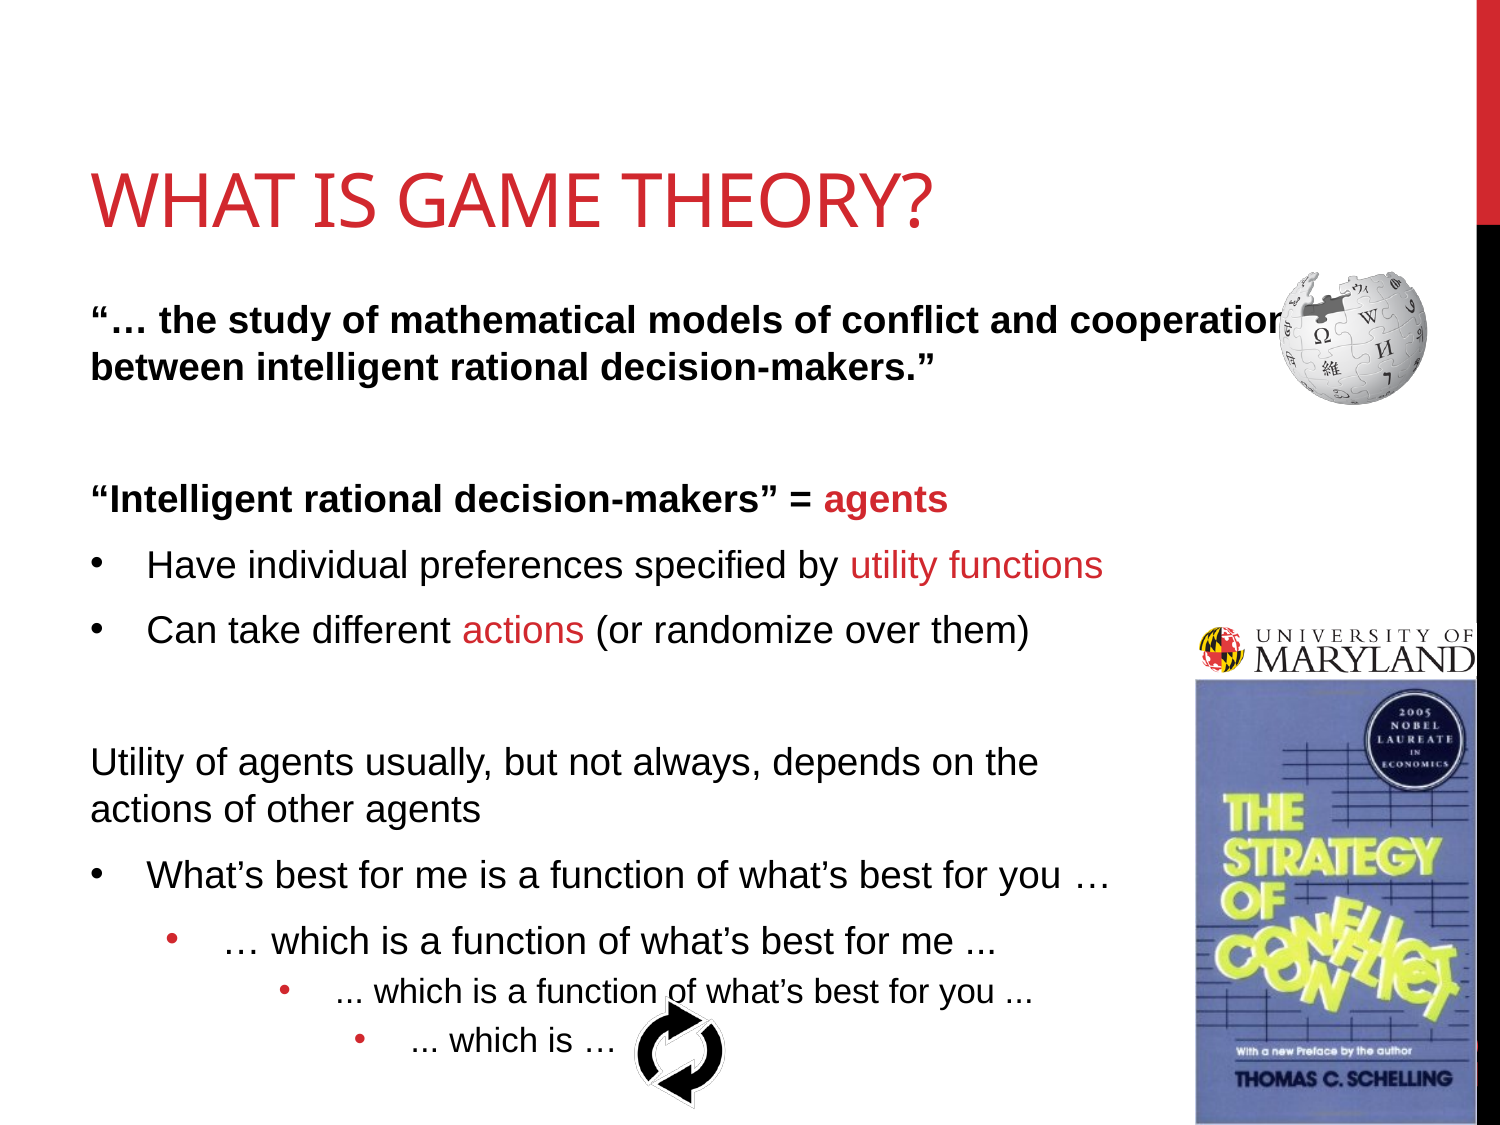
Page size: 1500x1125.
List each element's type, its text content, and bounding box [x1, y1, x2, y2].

picture [1195, 679, 1477, 1125]
picture [1195, 623, 1477, 677]
title What is game theory? [75, 25, 1267, 250]
picture [619, 991, 740, 1113]
picture [1278, 269, 1429, 407]
list “… the study of mathematical models of conflict and cooperation between intelligent rational decision-makers.” “Intelligent rational decision-makers” = agents Have individual preferences specified by utility functions Can take different actions (or randomize over them) Utility of agents usually, but not always, depends on the actions of other agents What’s best for me is a function of what’s best for you … … which is a function of what’s best for me ... ... which is a function of what’s best for you ... ... which is … [75, 287, 1325, 1071]
